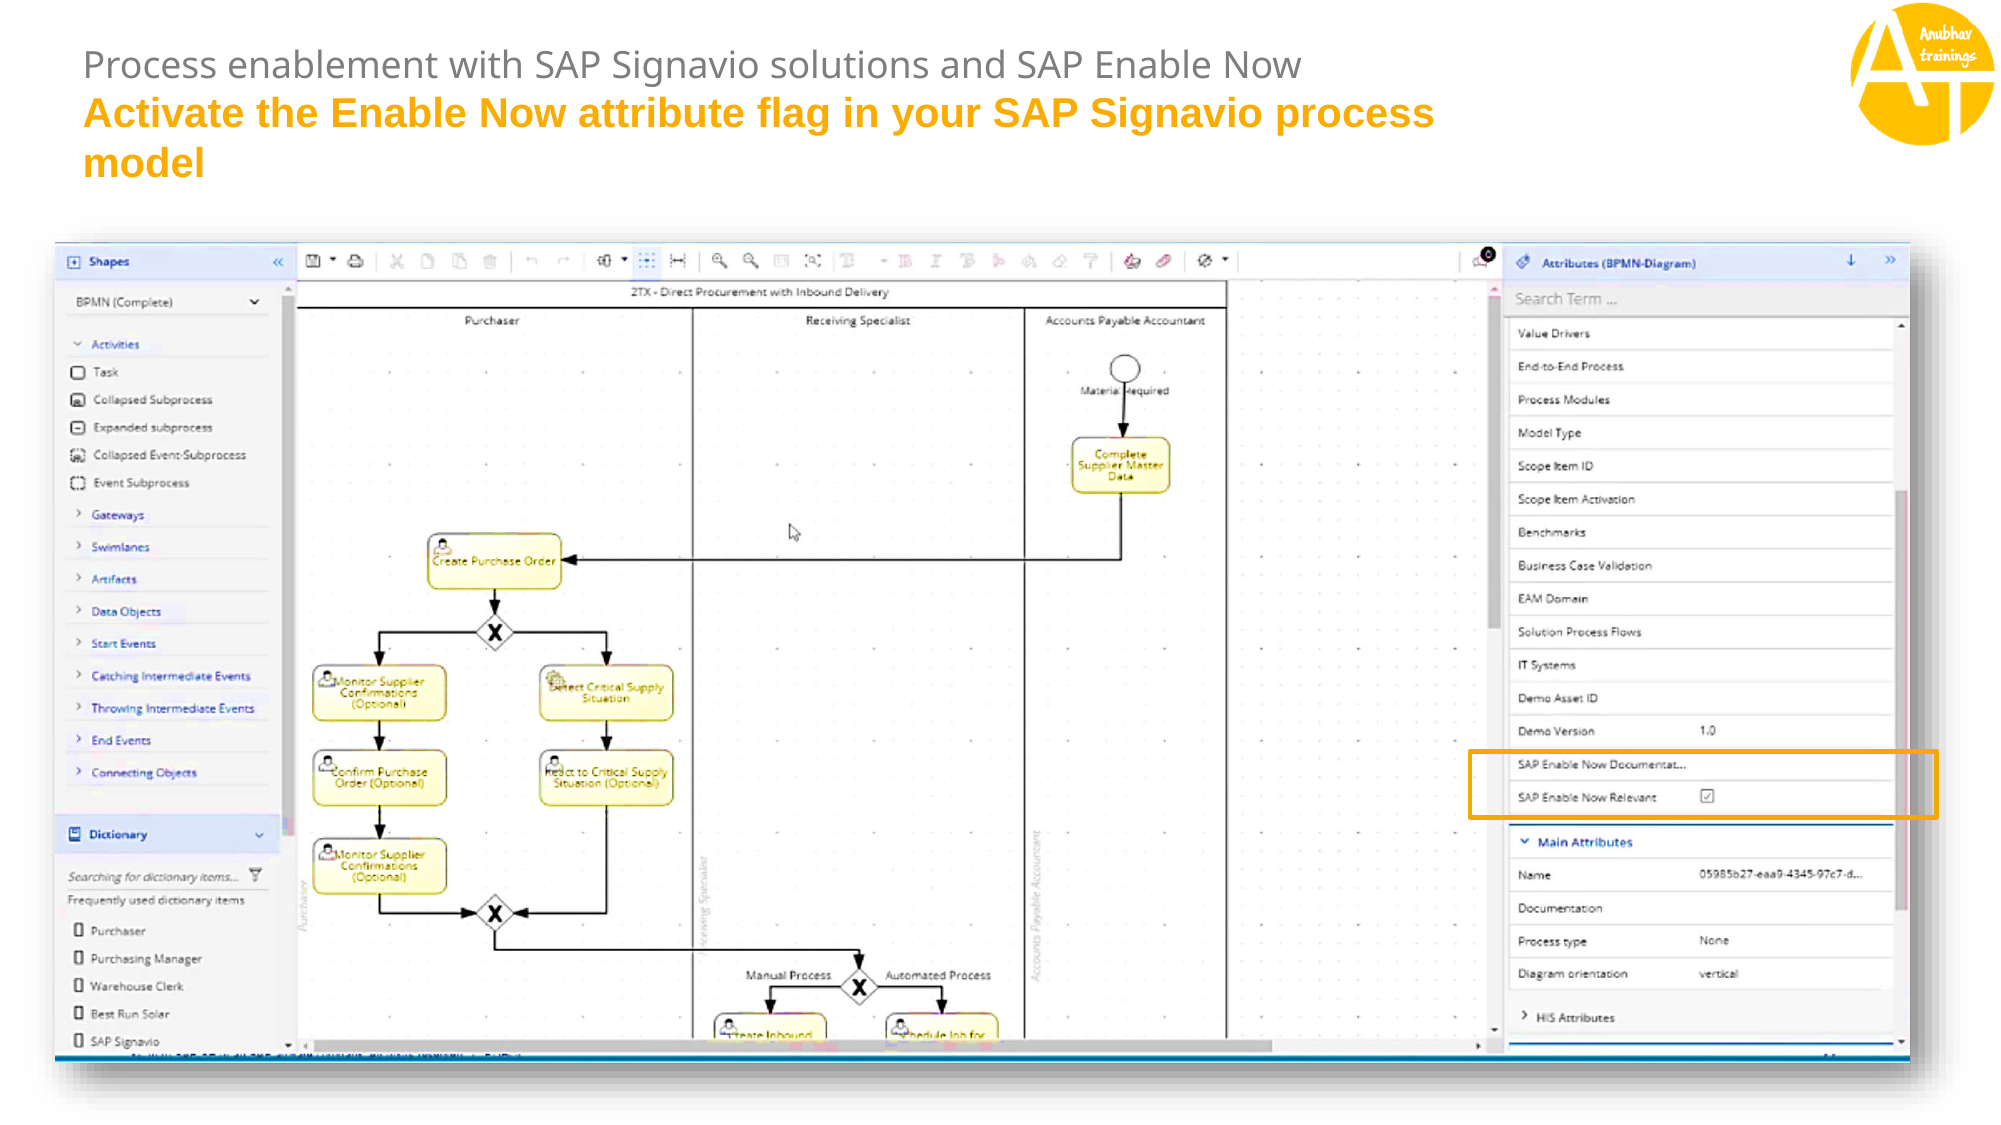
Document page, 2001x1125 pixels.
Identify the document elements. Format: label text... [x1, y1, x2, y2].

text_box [24, 213, 1976, 1125]
picture [1836, 0, 2000, 157]
title Process enablement with SAP Signavio solutions and SAP Enable Now Activate the Enable Now attribute flag in your SAP Signavio process model [80, 39, 1569, 210]
